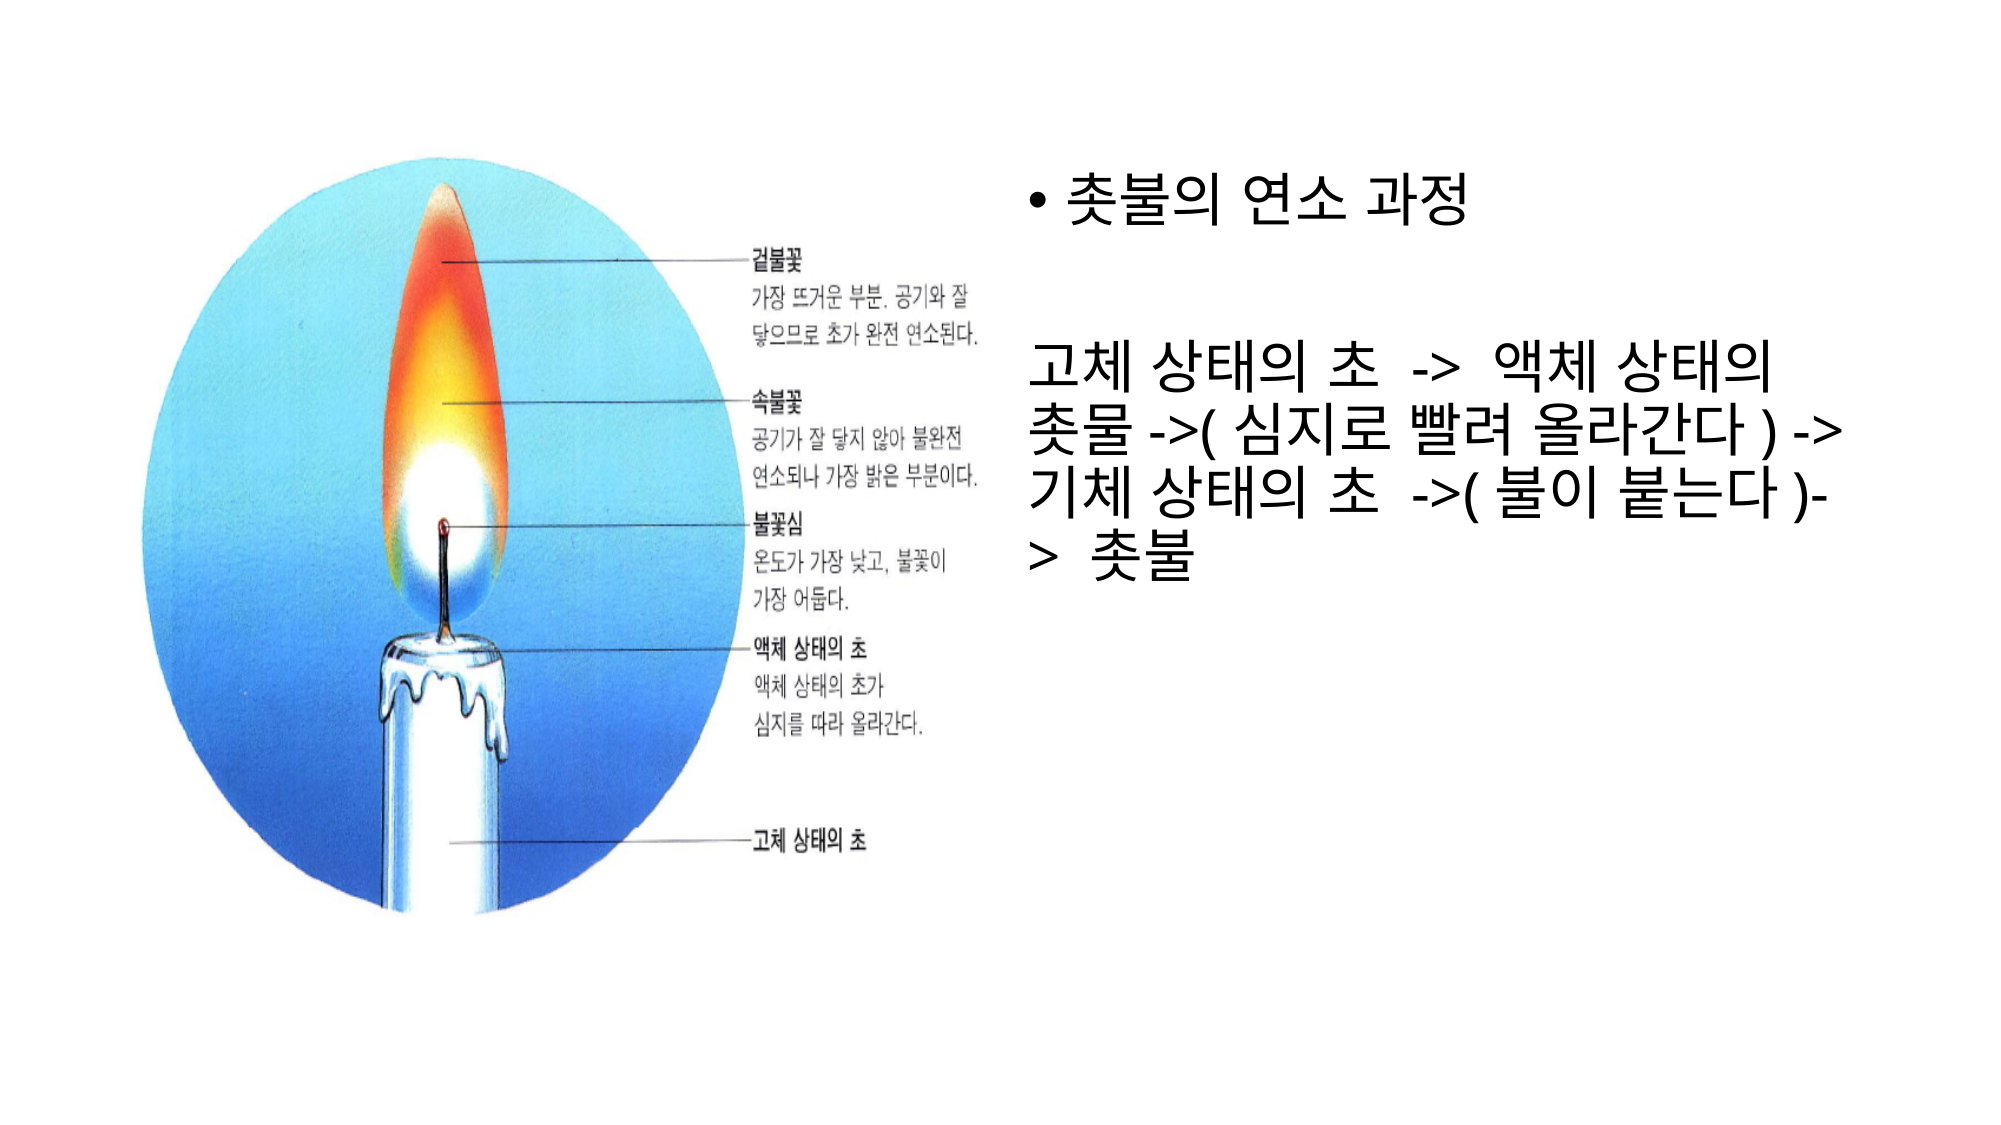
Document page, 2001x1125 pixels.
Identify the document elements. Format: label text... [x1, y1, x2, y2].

list 촛불의 연소 과정 고체 상태의 초 -> 액체 상태의 촛물->(심지로 빨려 올라간다) -> 기체 상태의 초 ->(불이 붙는다)- > 촛불 [1012, 72, 1863, 1014]
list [137, 149, 988, 929]
